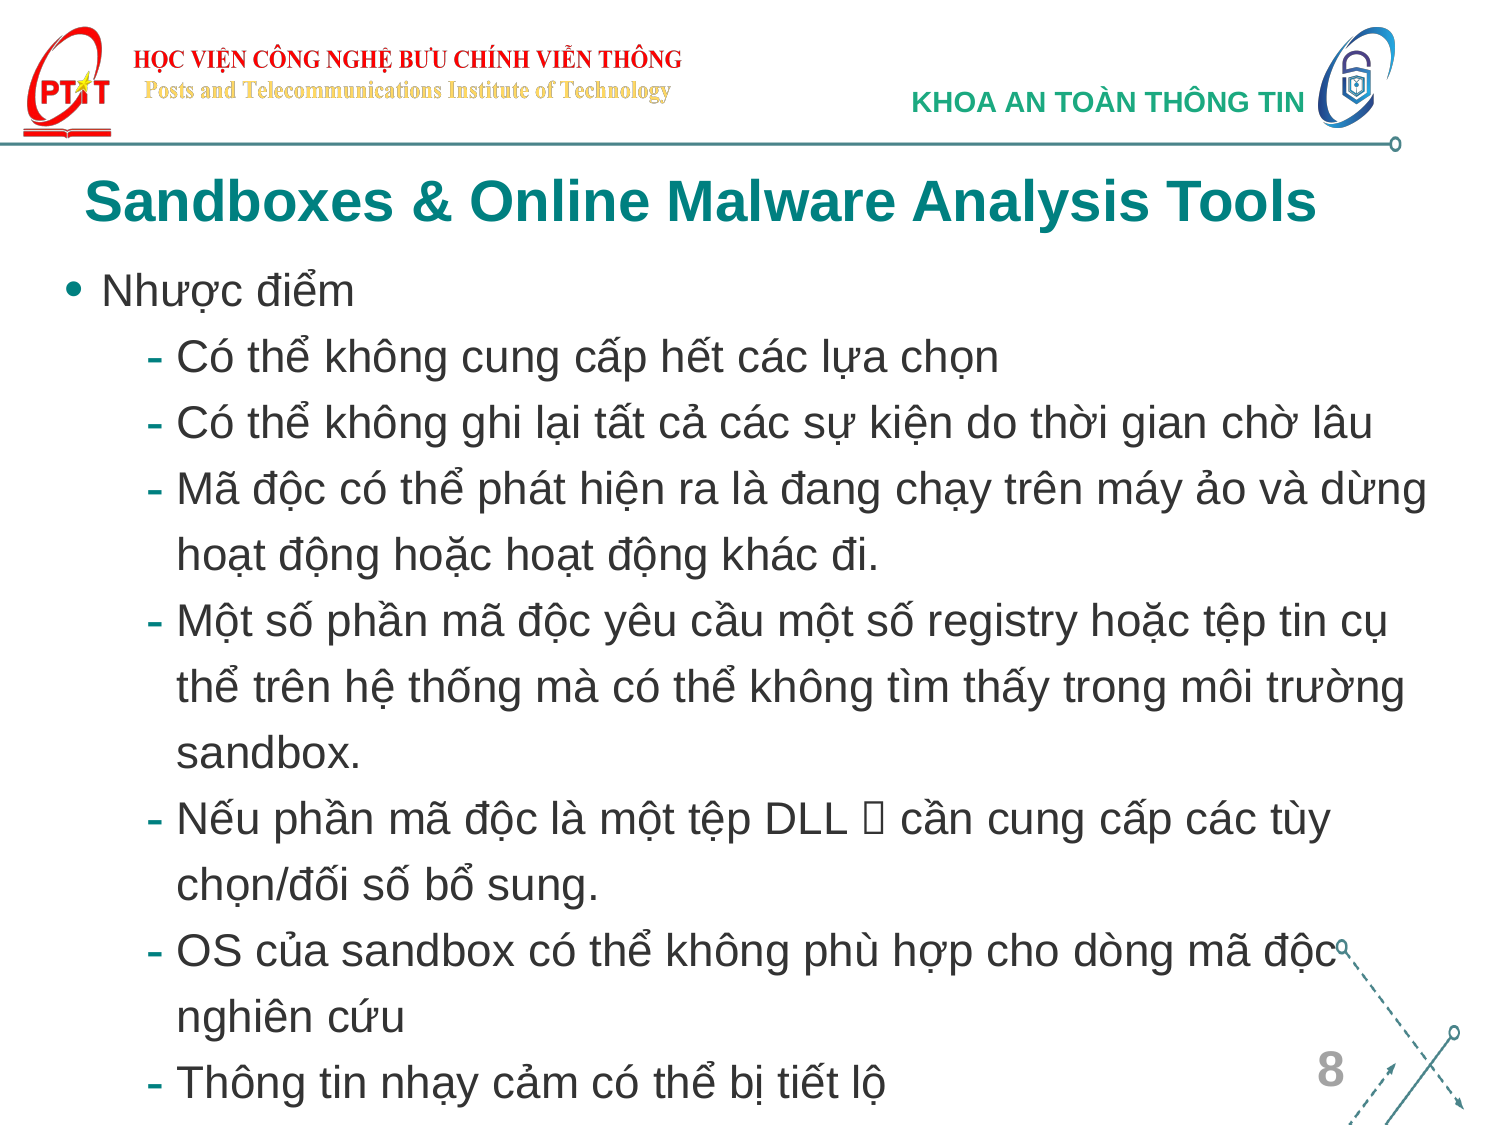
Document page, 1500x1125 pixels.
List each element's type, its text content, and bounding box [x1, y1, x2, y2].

picture [1318, 27, 1395, 128]
list Nhược điểm Có thể không cung cấp hết các lựa chọn Có thể không ghi lại tất cả các sự kiện do thời gian chờ lâu Mã độc có thể phát hiện ra là đang chạy trên máy ảo và dừng hoạt động hoặc hoạt động khác đi. Một số phần mã độc yêu cầu một số registry hoặc tệp tin cụ thể trên hệ thống mà có thể không tìm thấy trong môi trường sandbox. Nếu phần mã độc là một tệp DLL  cần cung cấp các tùy chọn/đối số bổ sung. OS của sandbox có thể không phù hợp cho dòng mã độc nghiên cứu Thông tin nhạy cảm có thể bị tiết lộ [49, 242, 1457, 1125]
picture [0, 18, 695, 147]
title Sandboxes & Online Malware Analysis Tools [69, 163, 1457, 242]
